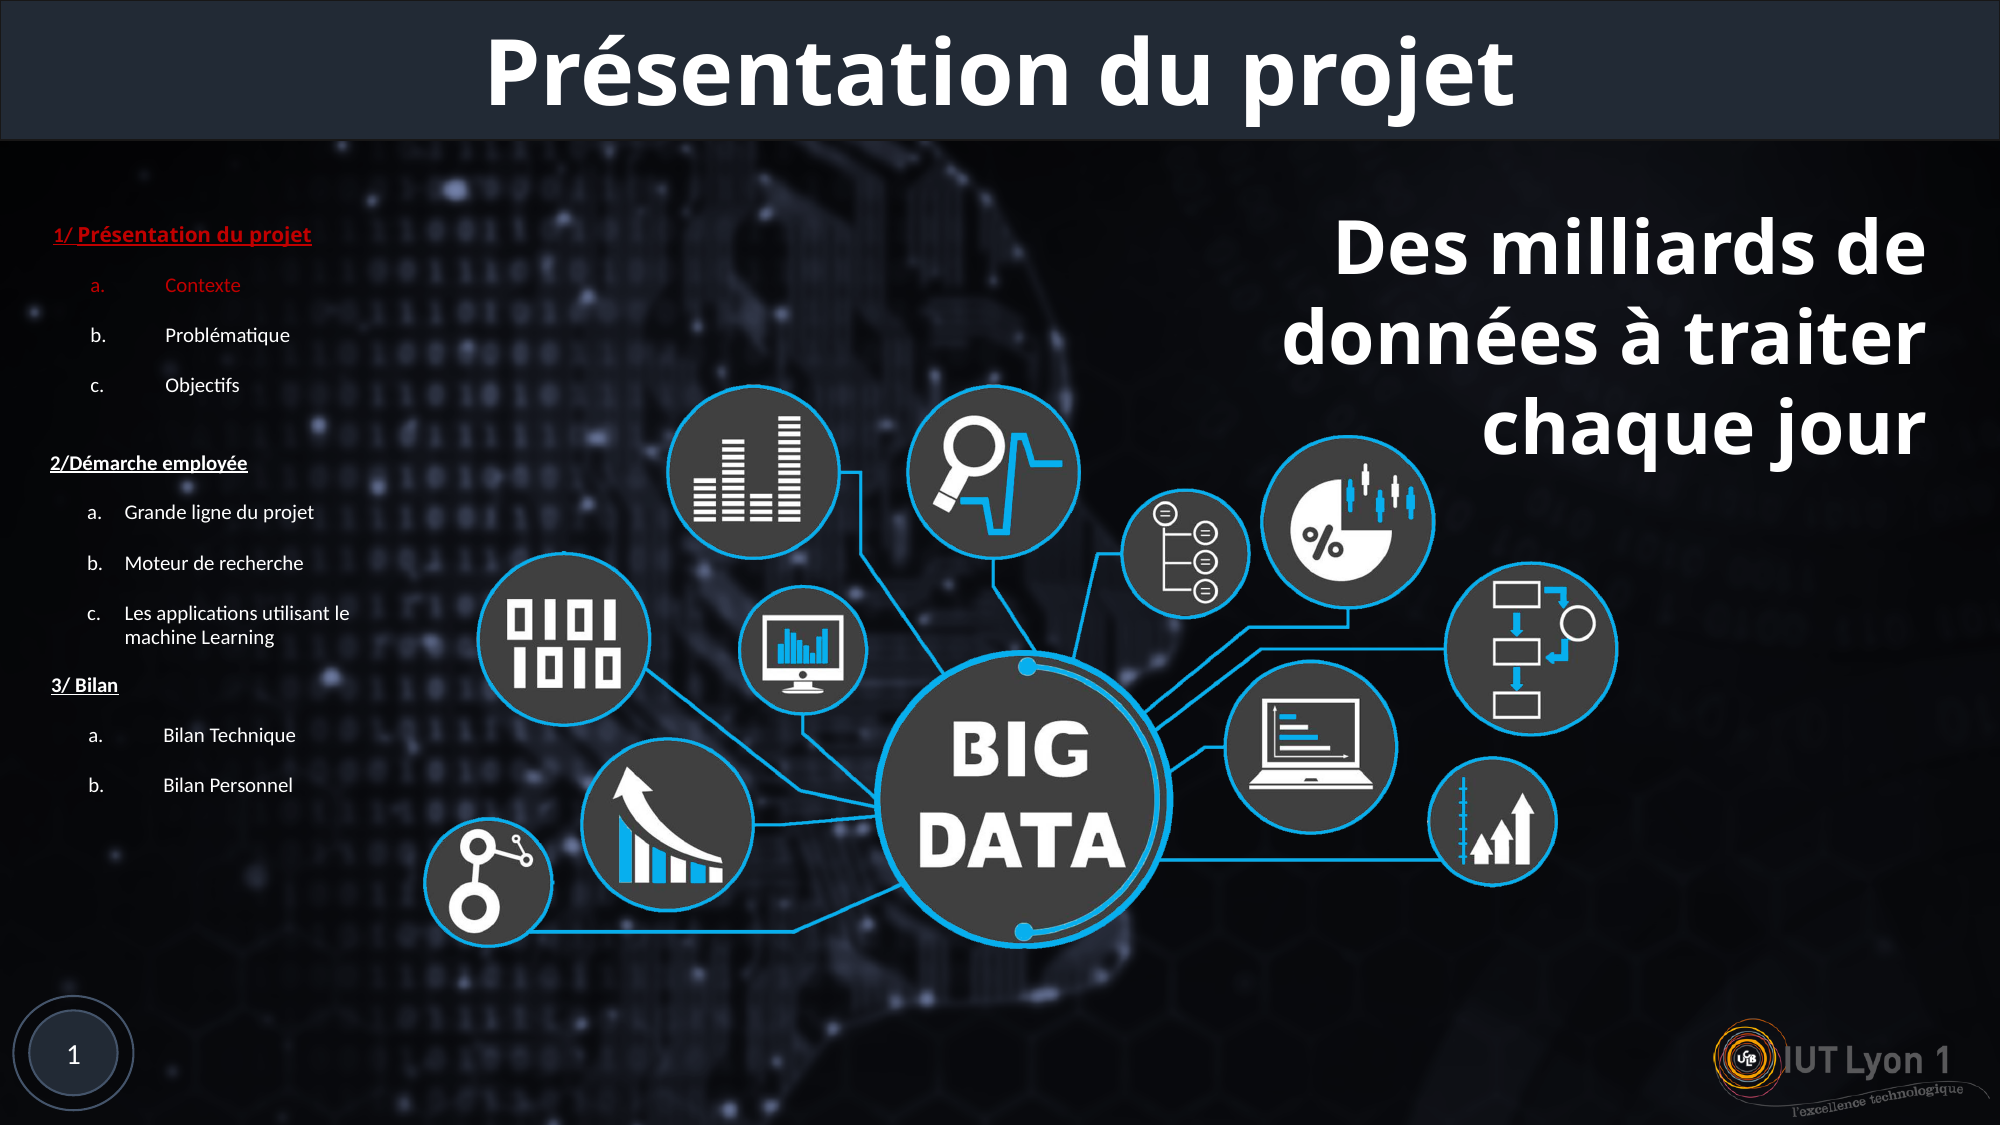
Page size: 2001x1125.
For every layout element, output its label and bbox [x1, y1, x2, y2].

picture [0, 0, 2000, 1125]
text_box [13, 995, 134, 1111]
